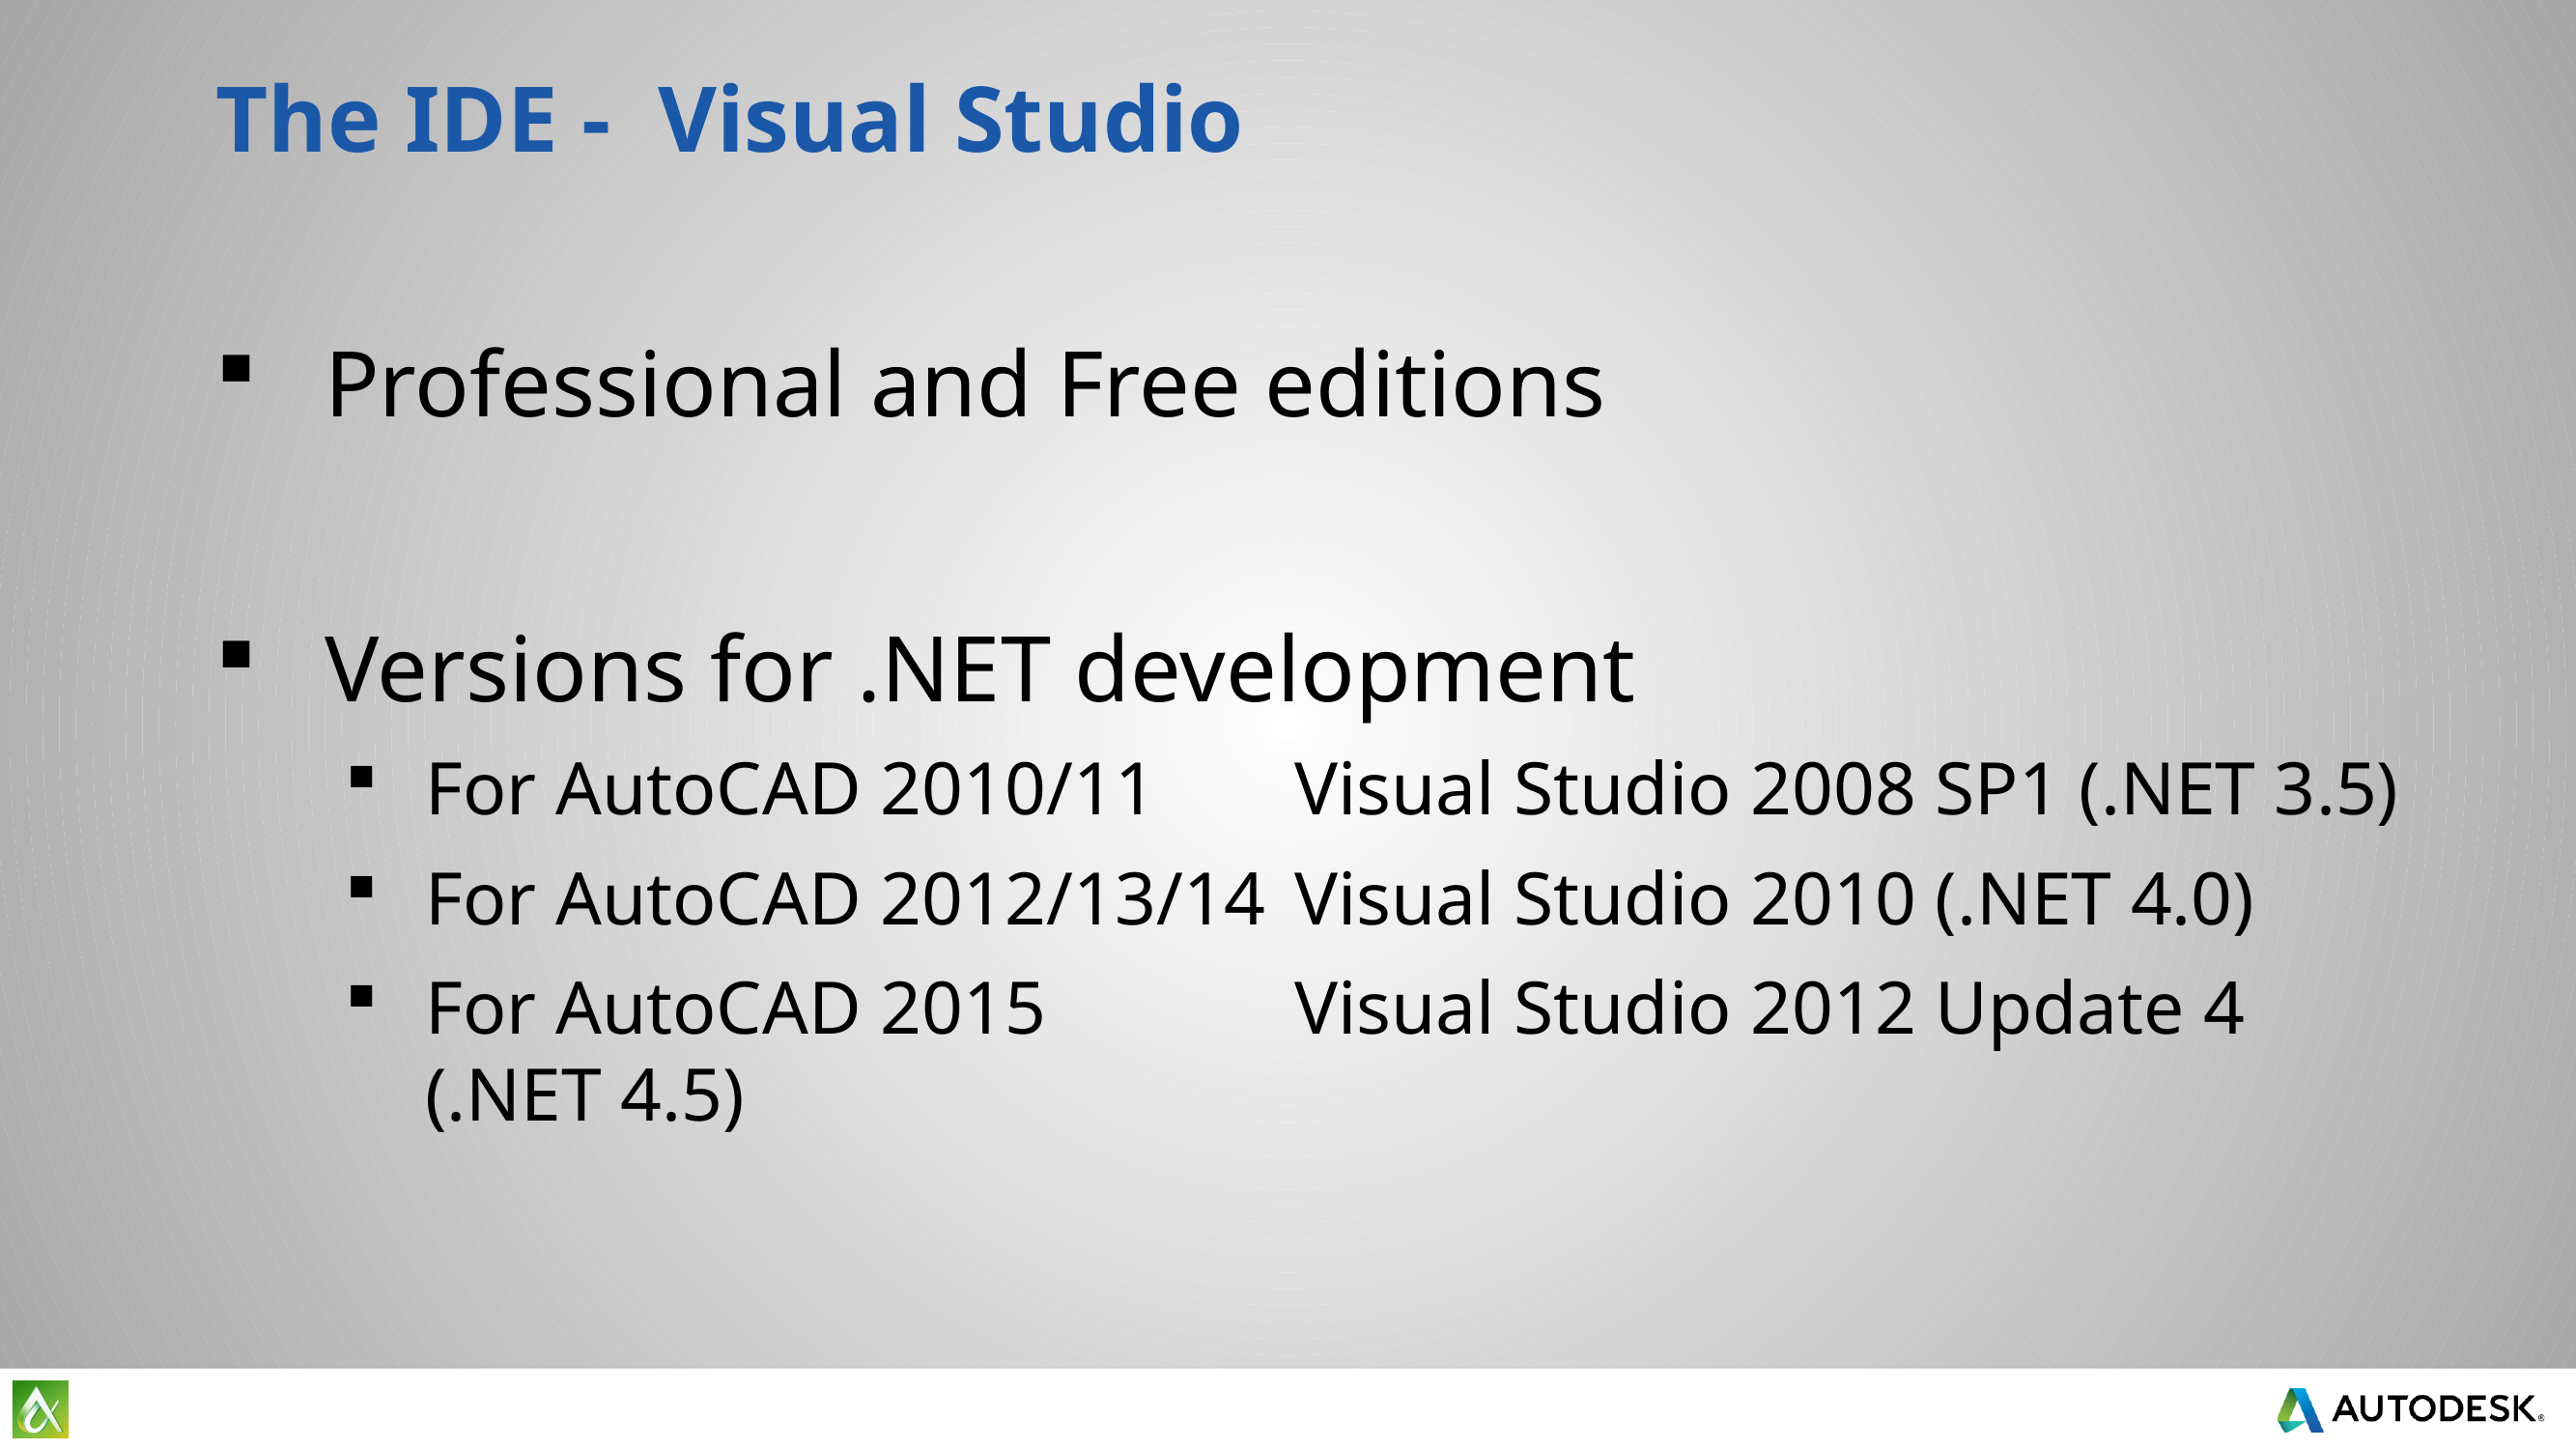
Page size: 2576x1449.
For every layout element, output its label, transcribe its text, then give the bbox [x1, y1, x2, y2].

title The IDE - Visual Studio [201, 53, 2447, 265]
list Professional and Free editions Versions for .NET development For AutoCAD 2010/11 Visual Studio 2008 SP1 (.NET 3.5) For AutoCAD 2012/13/14 Visual Studio 2010 (.NET 4.0) For AutoCAD 2015 Visual Studio 2012 Update 4 (.NET 4.5) [201, 318, 2447, 1314]
picture [12, 1380, 76, 1438]
picture [2276, 1386, 2545, 1434]
